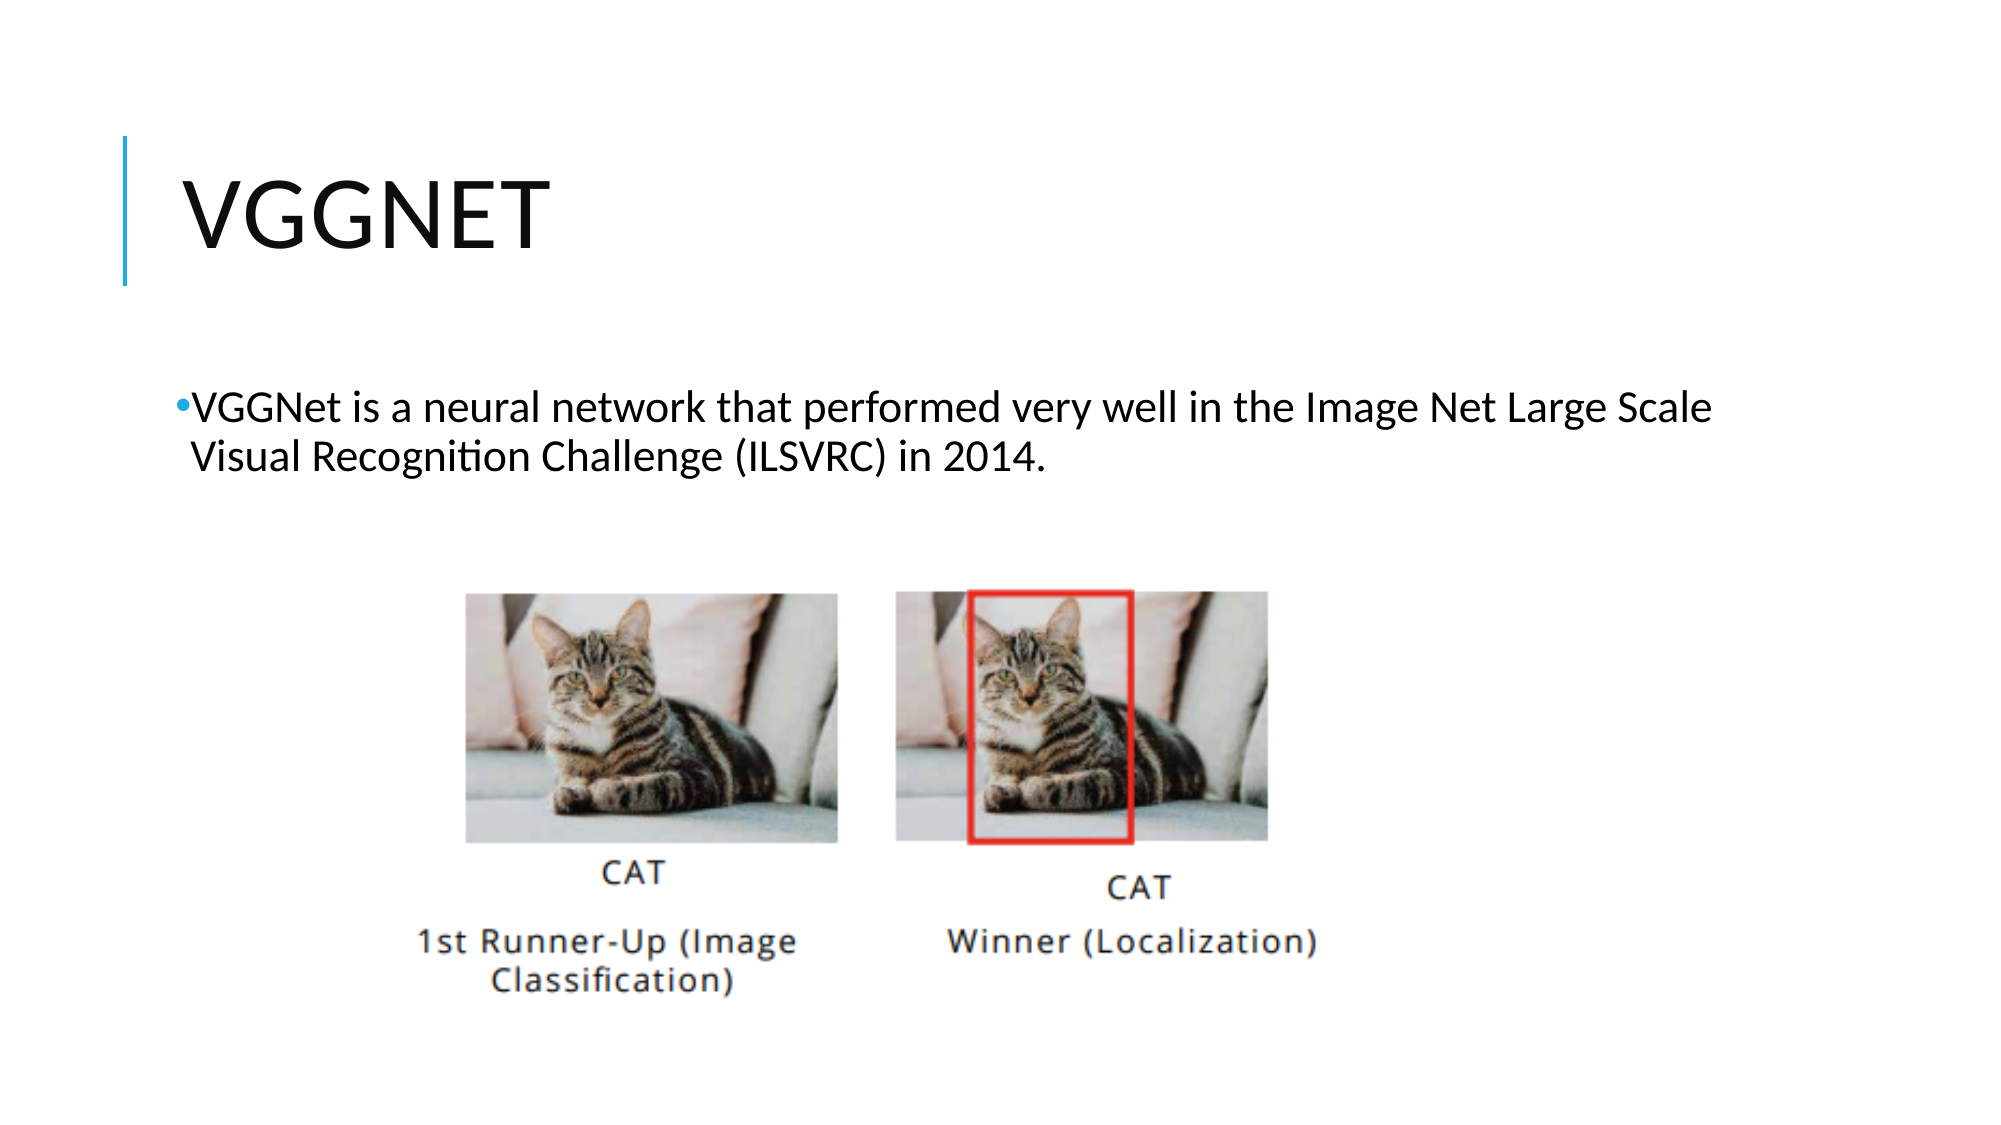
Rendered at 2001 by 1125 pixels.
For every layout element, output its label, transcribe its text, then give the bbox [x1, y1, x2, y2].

list VGGNet is a neural network that performed very well in the Image Net Large Scale Visual Recognition Challenge (ILSVRC) in 2014. [168, 375, 1763, 1035]
picture [363, 562, 1419, 1036]
title VGGNet [168, 96, 1763, 342]
